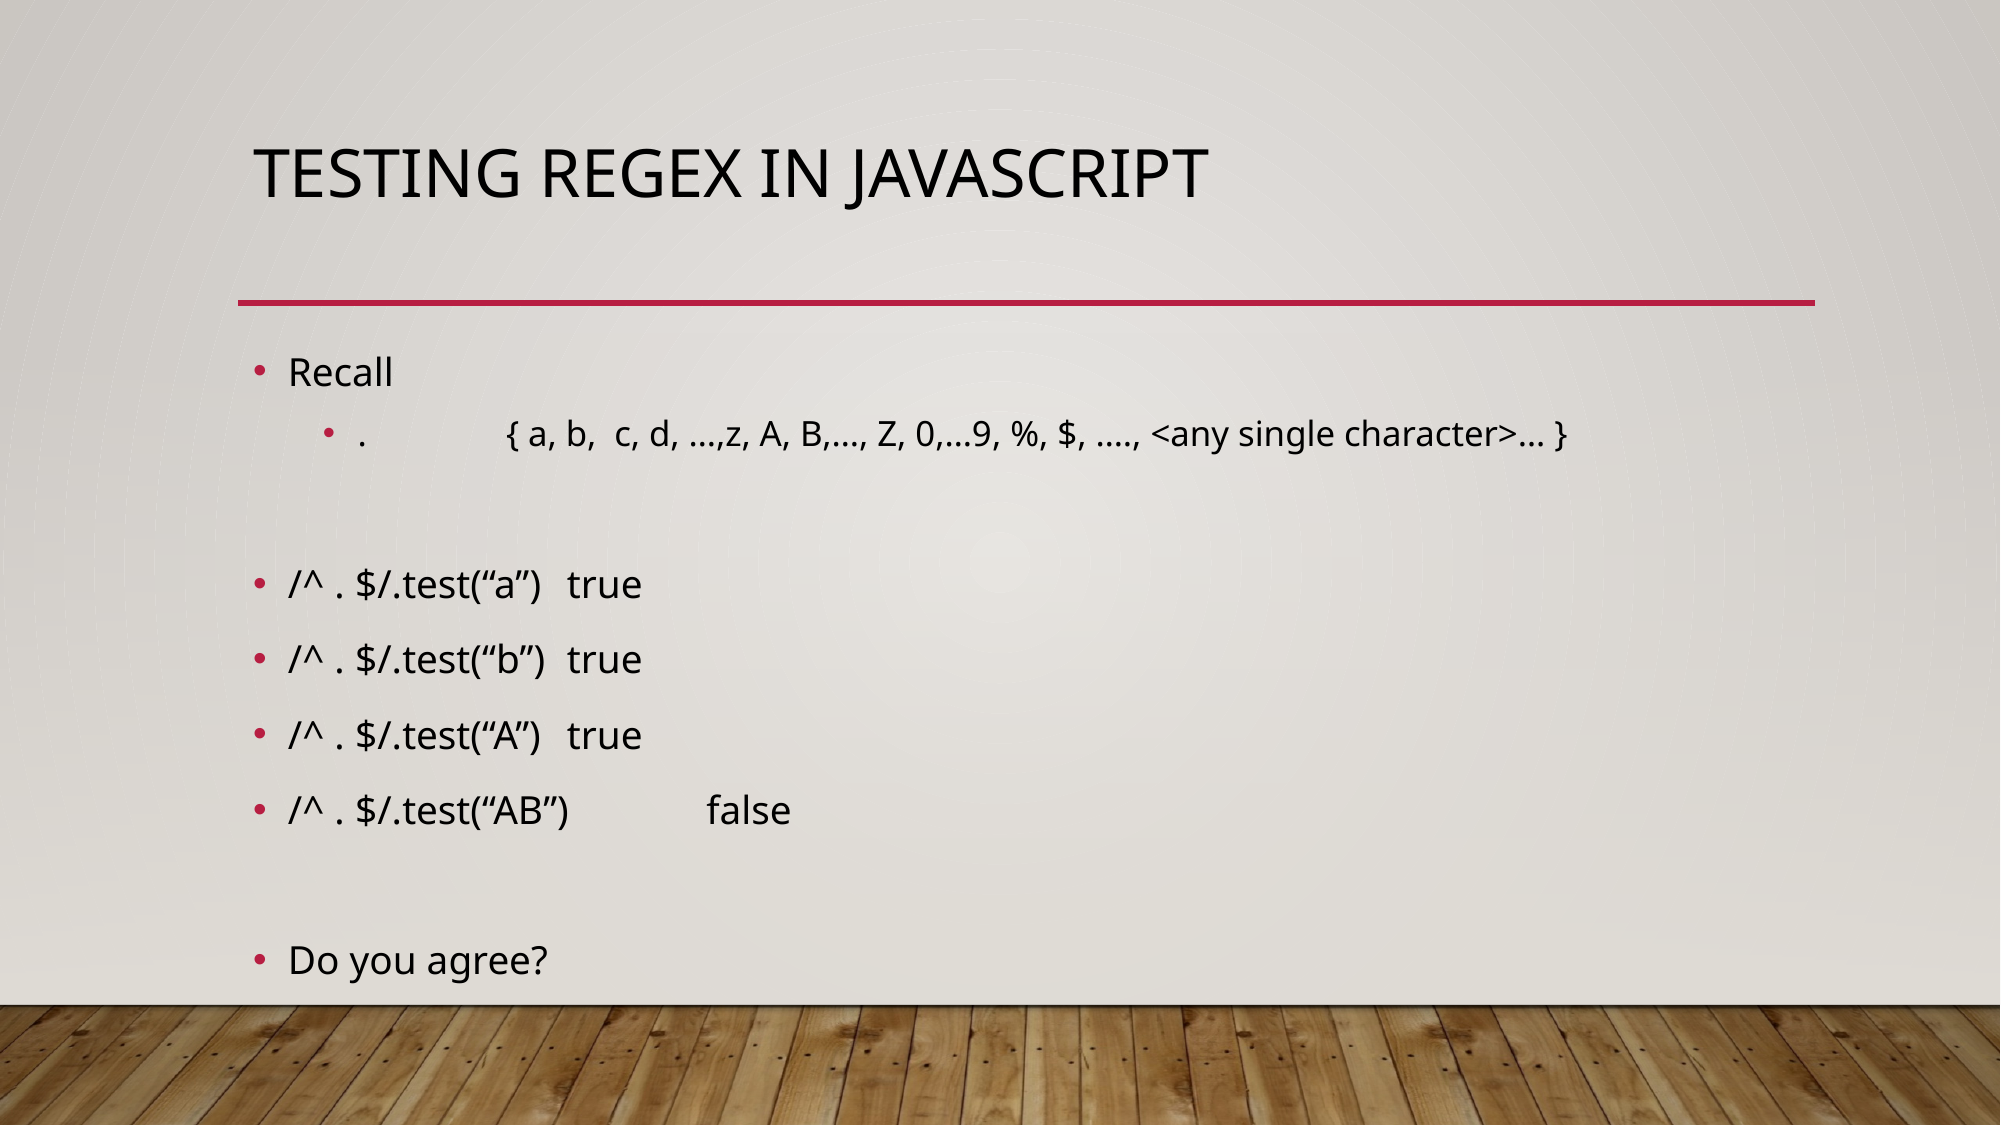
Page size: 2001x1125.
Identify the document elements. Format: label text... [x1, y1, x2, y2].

picture [0, 1005, 2000, 1125]
list Recall . { a, b, c, d, …,z, A, B,…, Z, 0,…9, %, $, …., <any single character>… } /^ . $/.test(“a”) true /^ . $/.test(“b”) true /^ . $/.test(“A”) true /^ . $/.test(“AB”) false Do you agree? [238, 330, 1814, 1000]
title Testing regex in javascript [238, 131, 1814, 305]
